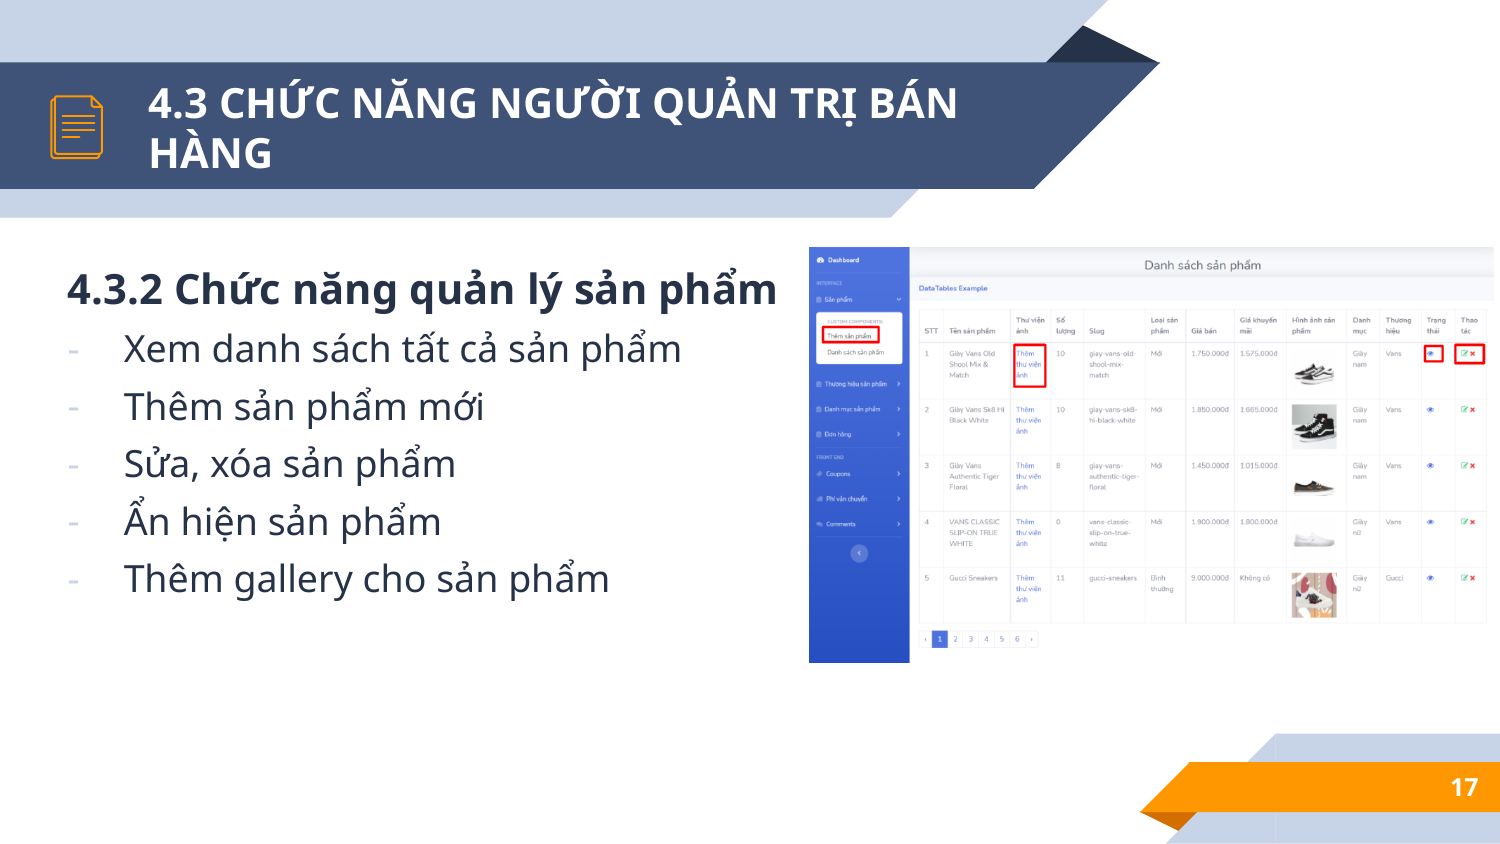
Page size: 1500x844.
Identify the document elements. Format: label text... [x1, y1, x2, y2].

picture [809, 247, 1494, 663]
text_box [50, 96, 103, 159]
slide_number 17 [1249, 760, 1494, 813]
title 4.3 CHỨC NĂNG NGƯỜI QUẢN TRỊ BÁN HÀNG [133, 64, 997, 190]
list 4.3.2 Chức năng quản lý sản phẩm Xem danh sách tất cả sản phẩm Thêm sản phẩm mới Sửa, xóa sản phẩm Ẩn hiện sản phẩm Thêm gallery cho sản phẩm [33, 247, 873, 774]
